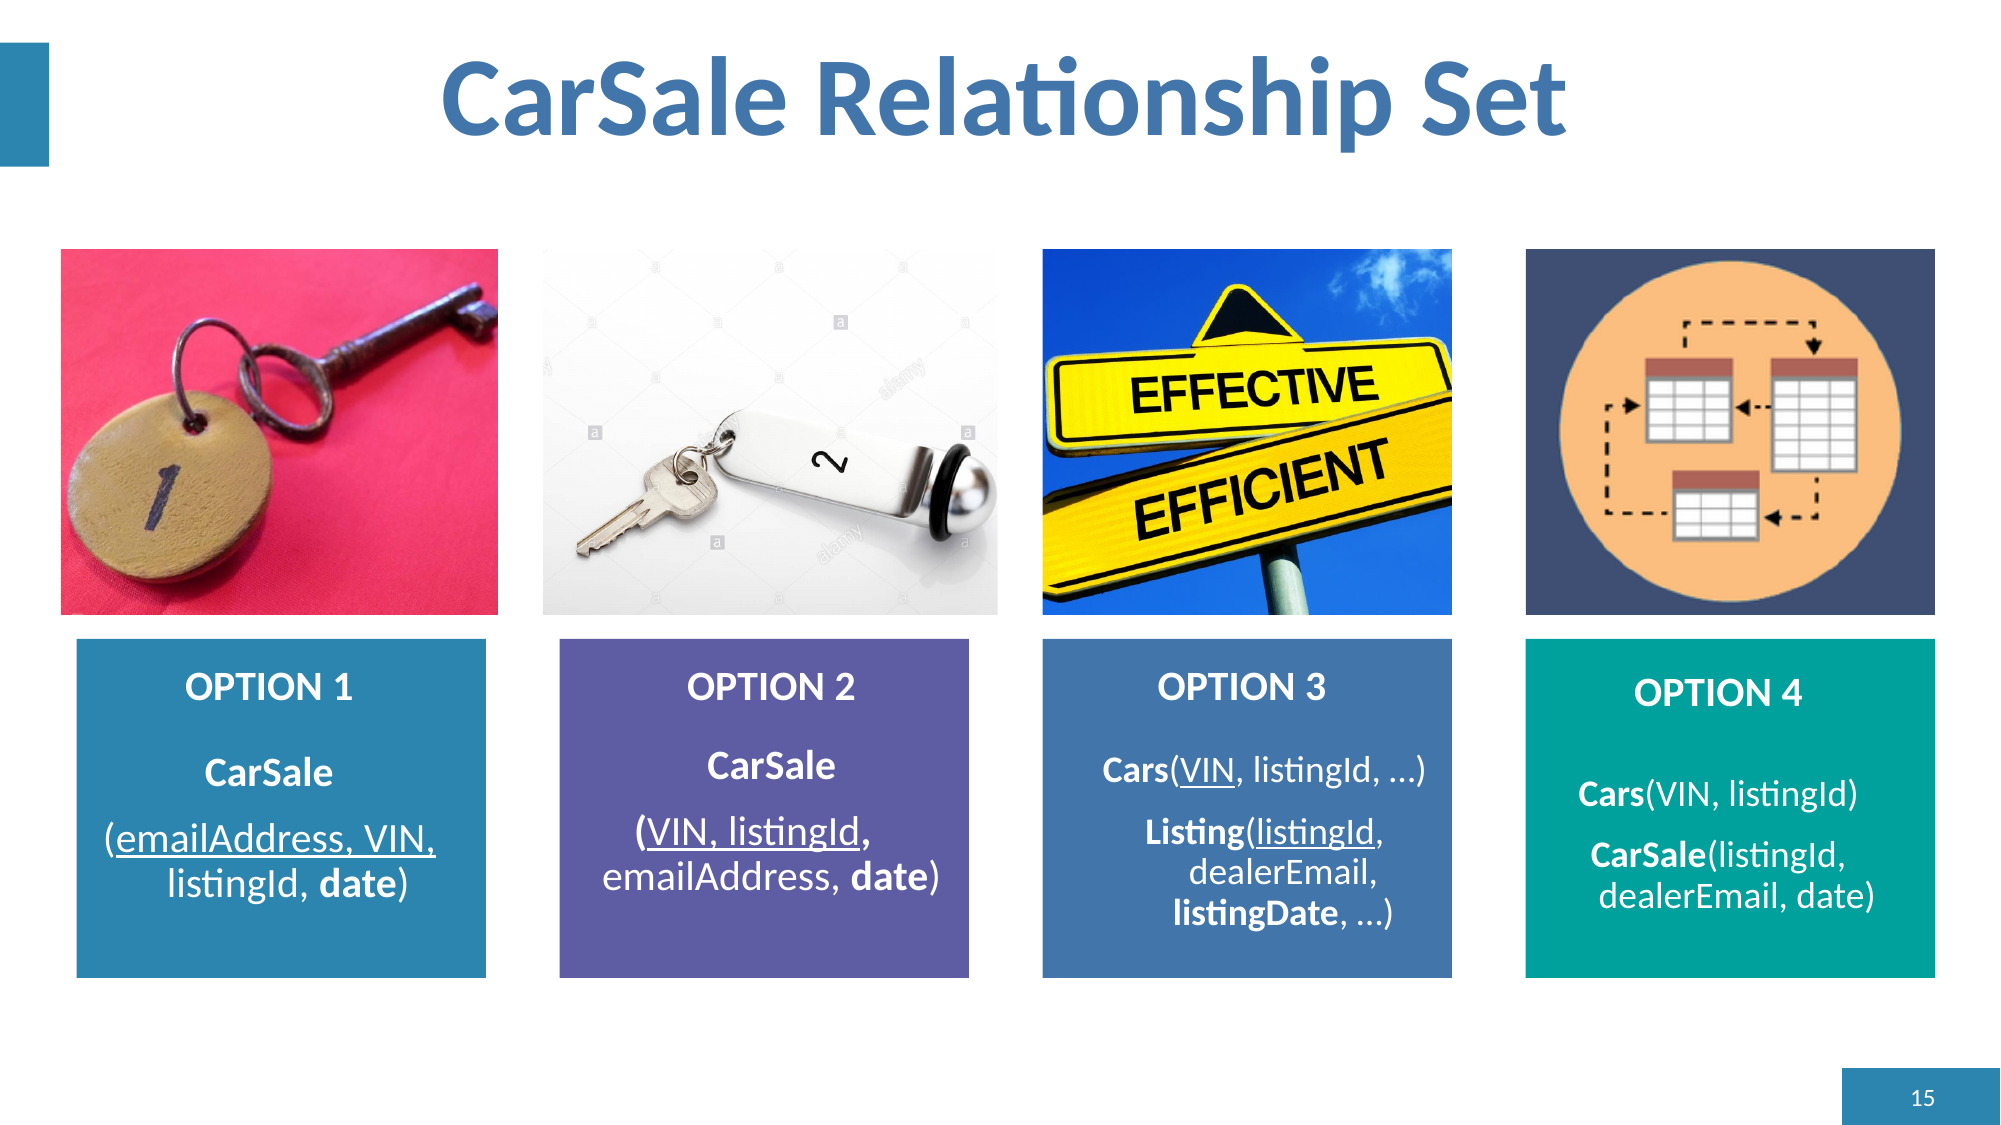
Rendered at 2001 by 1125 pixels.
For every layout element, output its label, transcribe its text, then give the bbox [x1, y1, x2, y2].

list Cars(VIN, listingId) CarSale(listingId, dealerEmail, date) [1487, 766, 1913, 876]
list CarSale (VIN, listingId, emailAddress, date) [501, 735, 967, 846]
picture [1525, 249, 1936, 616]
picture [542, 249, 998, 616]
picture [60, 249, 499, 616]
list CarSale (emailAddress, VIN, listingId, date) [38, 743, 464, 922]
list Cars(VIN, listingId, …) Listing(listingId, dealerEmail, listingDate, …) [1014, 743, 1479, 853]
list OPTION 2 [570, 657, 935, 735]
list OPTION 3 [1041, 657, 1406, 743]
title CarSale Relationship Set [60, 42, 1951, 168]
picture [1042, 249, 1453, 616]
list OPTION 4 [1517, 662, 1882, 766]
slide_number 15 [1889, 1079, 1951, 1114]
list OPTION 1 [68, 657, 433, 743]
